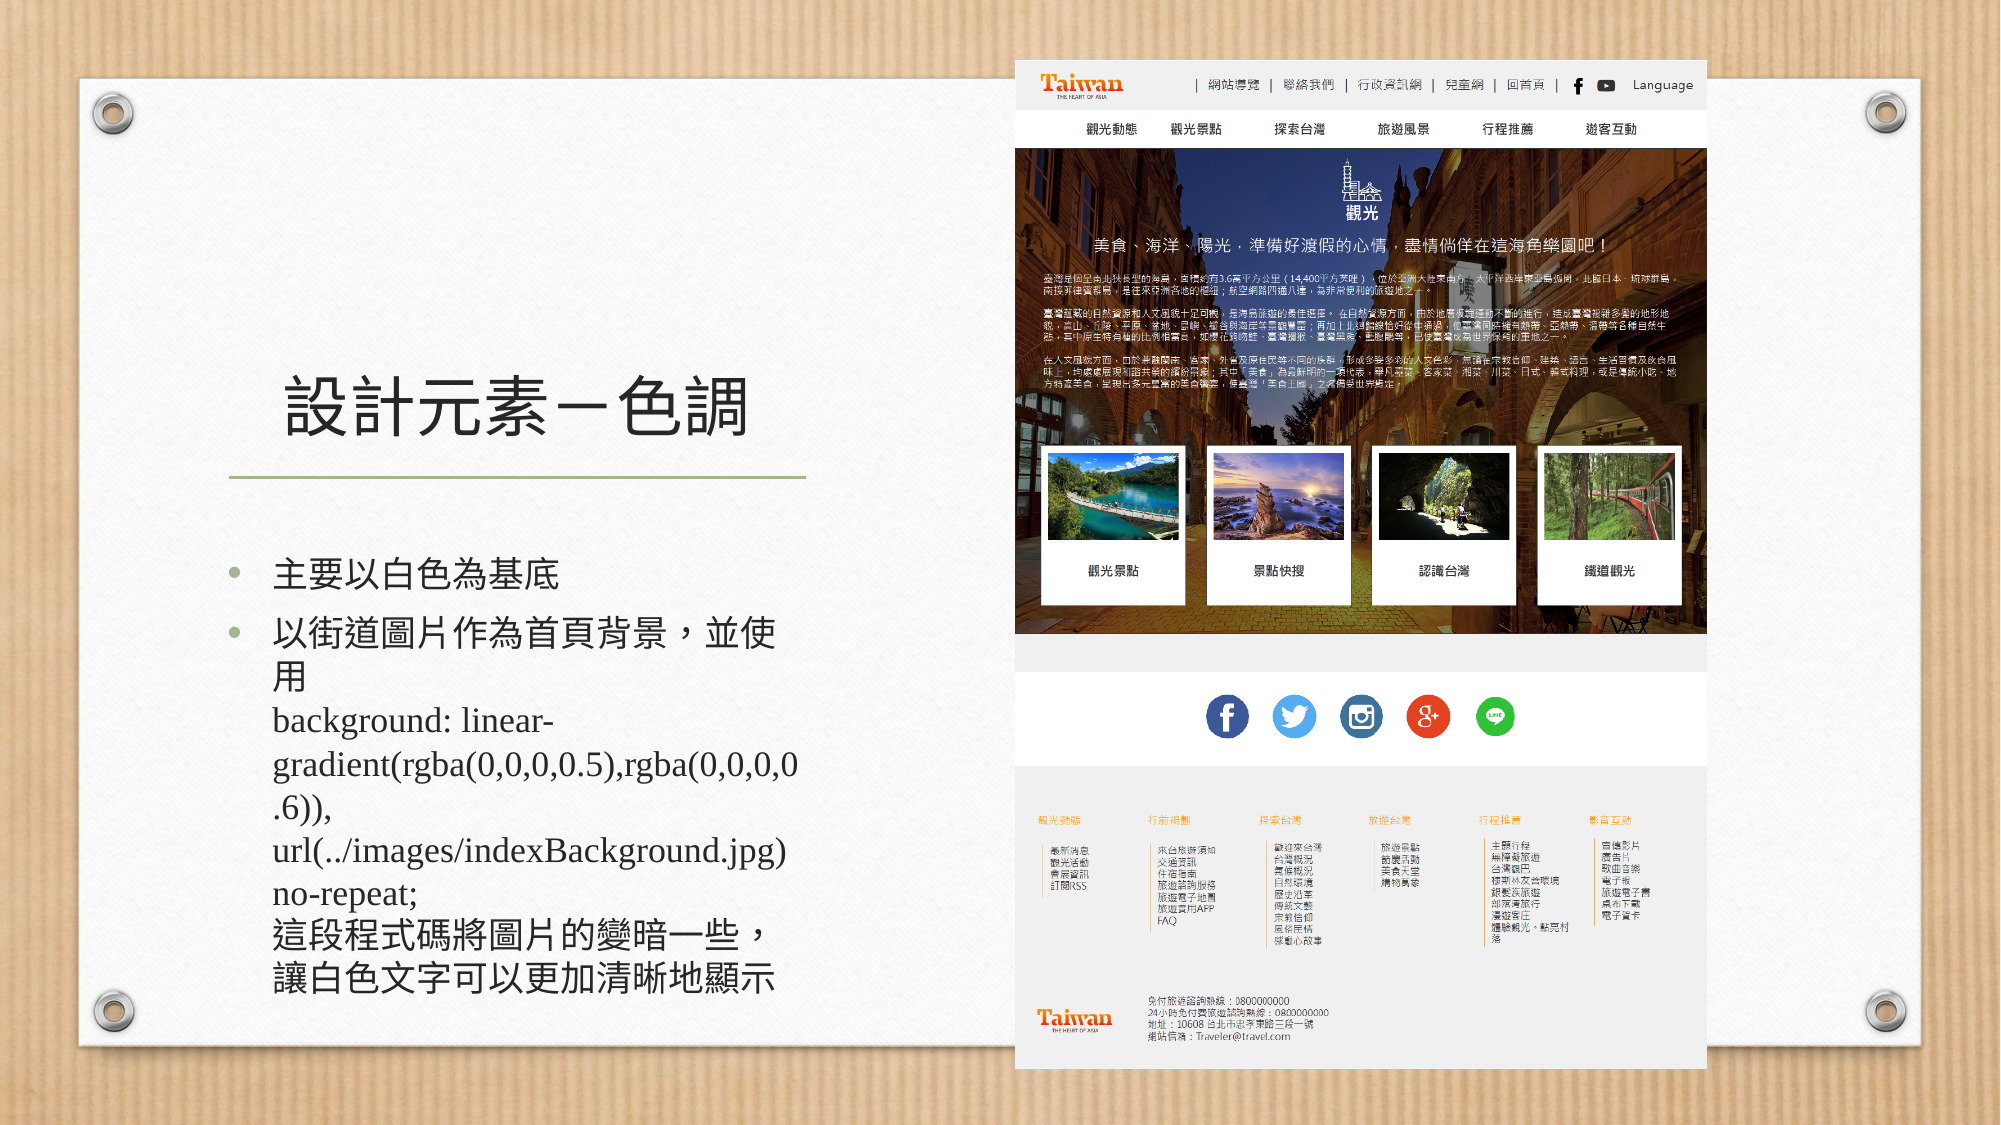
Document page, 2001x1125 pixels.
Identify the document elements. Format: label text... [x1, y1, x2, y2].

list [1015, 59, 1707, 1069]
picture [0, 0, 2001, 1125]
text_box 設計元素－色調 [180, 227, 853, 453]
list 主要以白色為基底 以街道圖片作為首頁背景，並使用 background: linear-gradient(rgba(0,0,0,0.5),rgba(0,0,0,0.6)), url(../images/indexBackground.jpg) no-repeat; 這段程式碼將圖片的變暗一些，讓白色文字可以更加清晰地顯示 [212, 497, 819, 1009]
